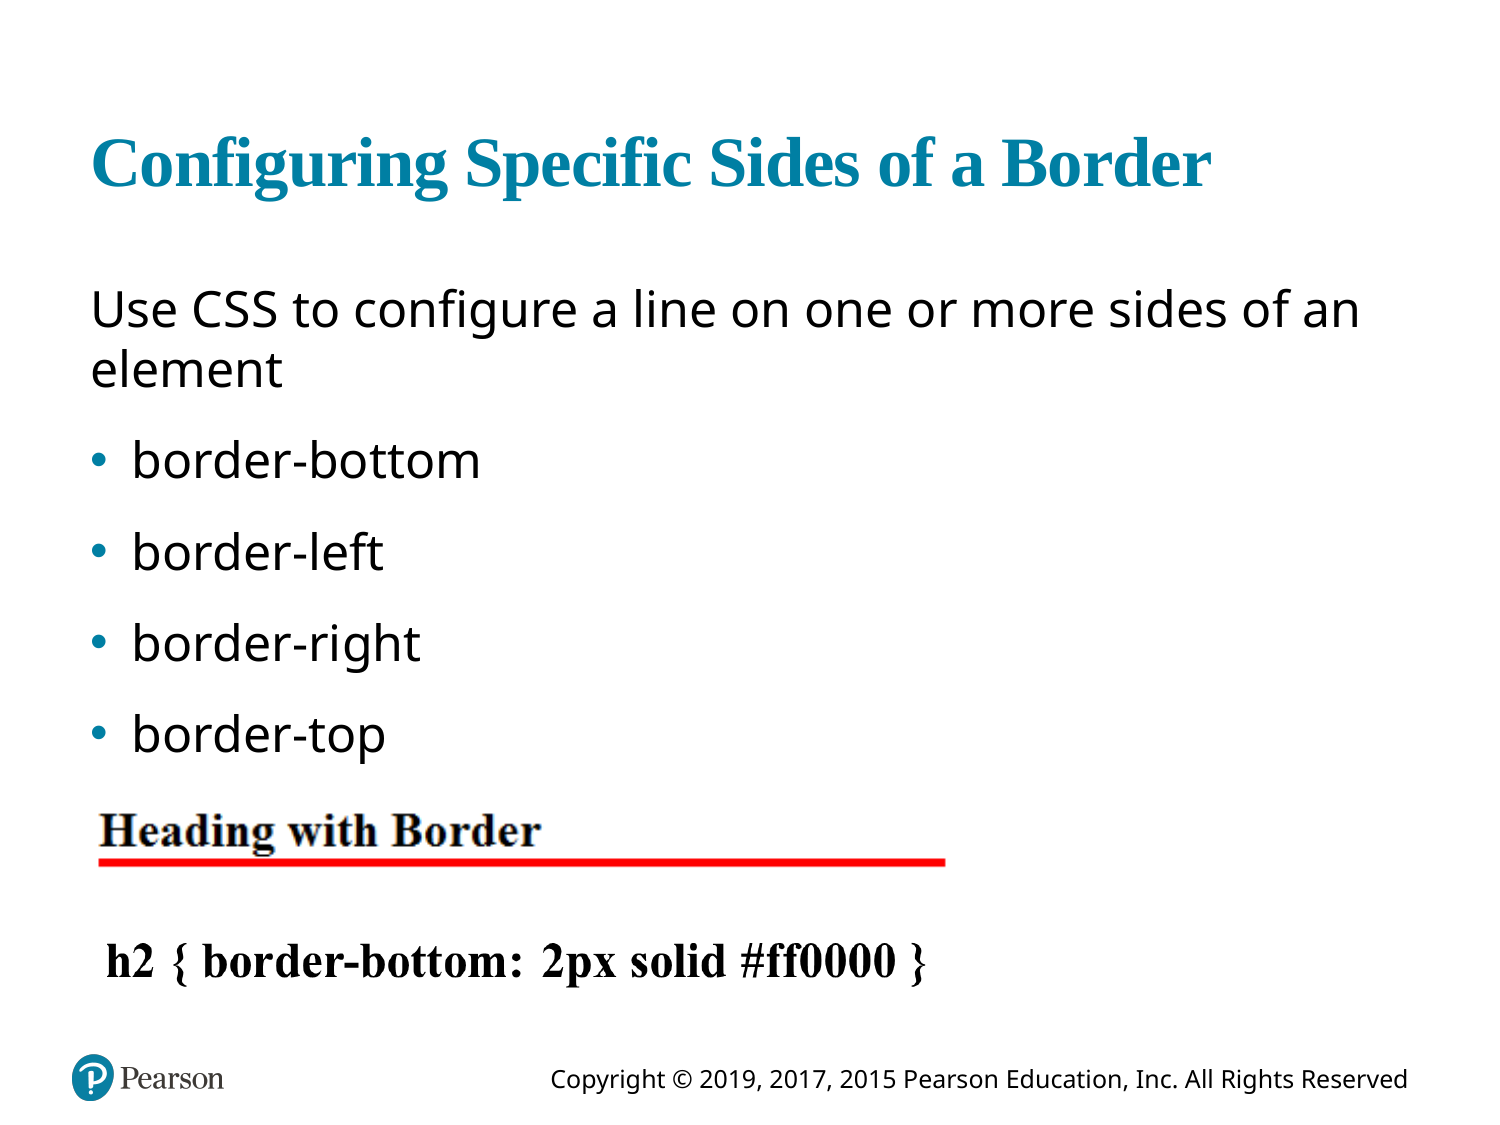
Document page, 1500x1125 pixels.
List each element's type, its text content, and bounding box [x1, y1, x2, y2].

picture [80, 1063, 106, 1088]
picture [72, 1054, 88, 1070]
list Use C S S to configure a line on one or more sides of an element border-bottom border-left border-right border-top [75, 262, 1425, 931]
title Configuring Specific Sides of a Border [75, 0, 1425, 216]
picture [98, 1054, 224, 1101]
picture [72, 1087, 83, 1101]
picture [74, 793, 958, 1018]
